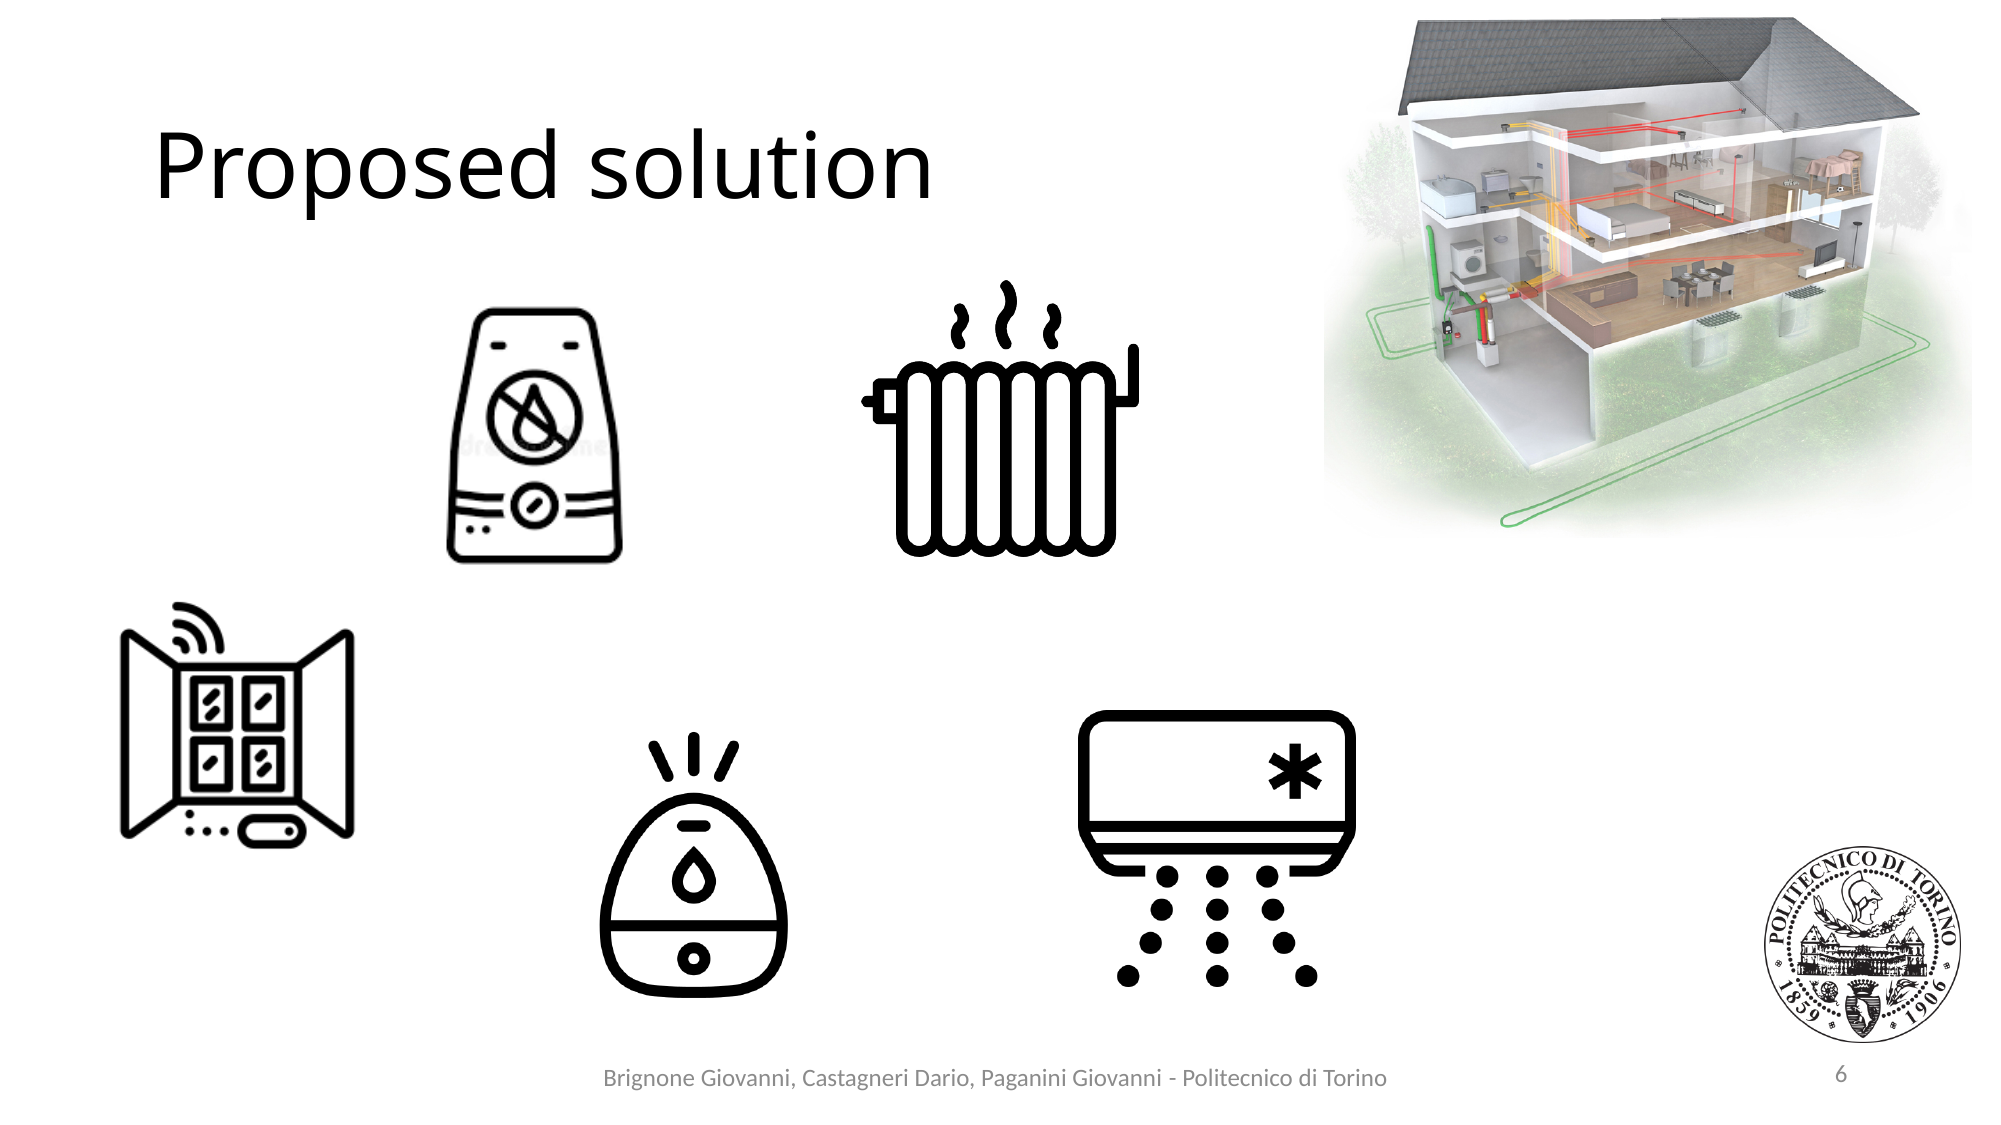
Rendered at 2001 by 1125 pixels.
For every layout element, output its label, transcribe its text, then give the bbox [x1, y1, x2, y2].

title Proposed solution [137, 59, 1324, 278]
picture [440, 293, 630, 588]
picture [1078, 710, 1356, 987]
picture [1324, 2, 1972, 538]
picture [861, 280, 1139, 557]
footer Brignone Giovanni, Castagneri Dario, Paganini Giovanni - Politecnico di Torino [540, 1046, 1452, 1107]
picture [555, 726, 832, 1003]
slide_number 6 [1412, 1042, 1863, 1103]
picture [1764, 846, 1961, 1043]
picture [98, 587, 376, 864]
